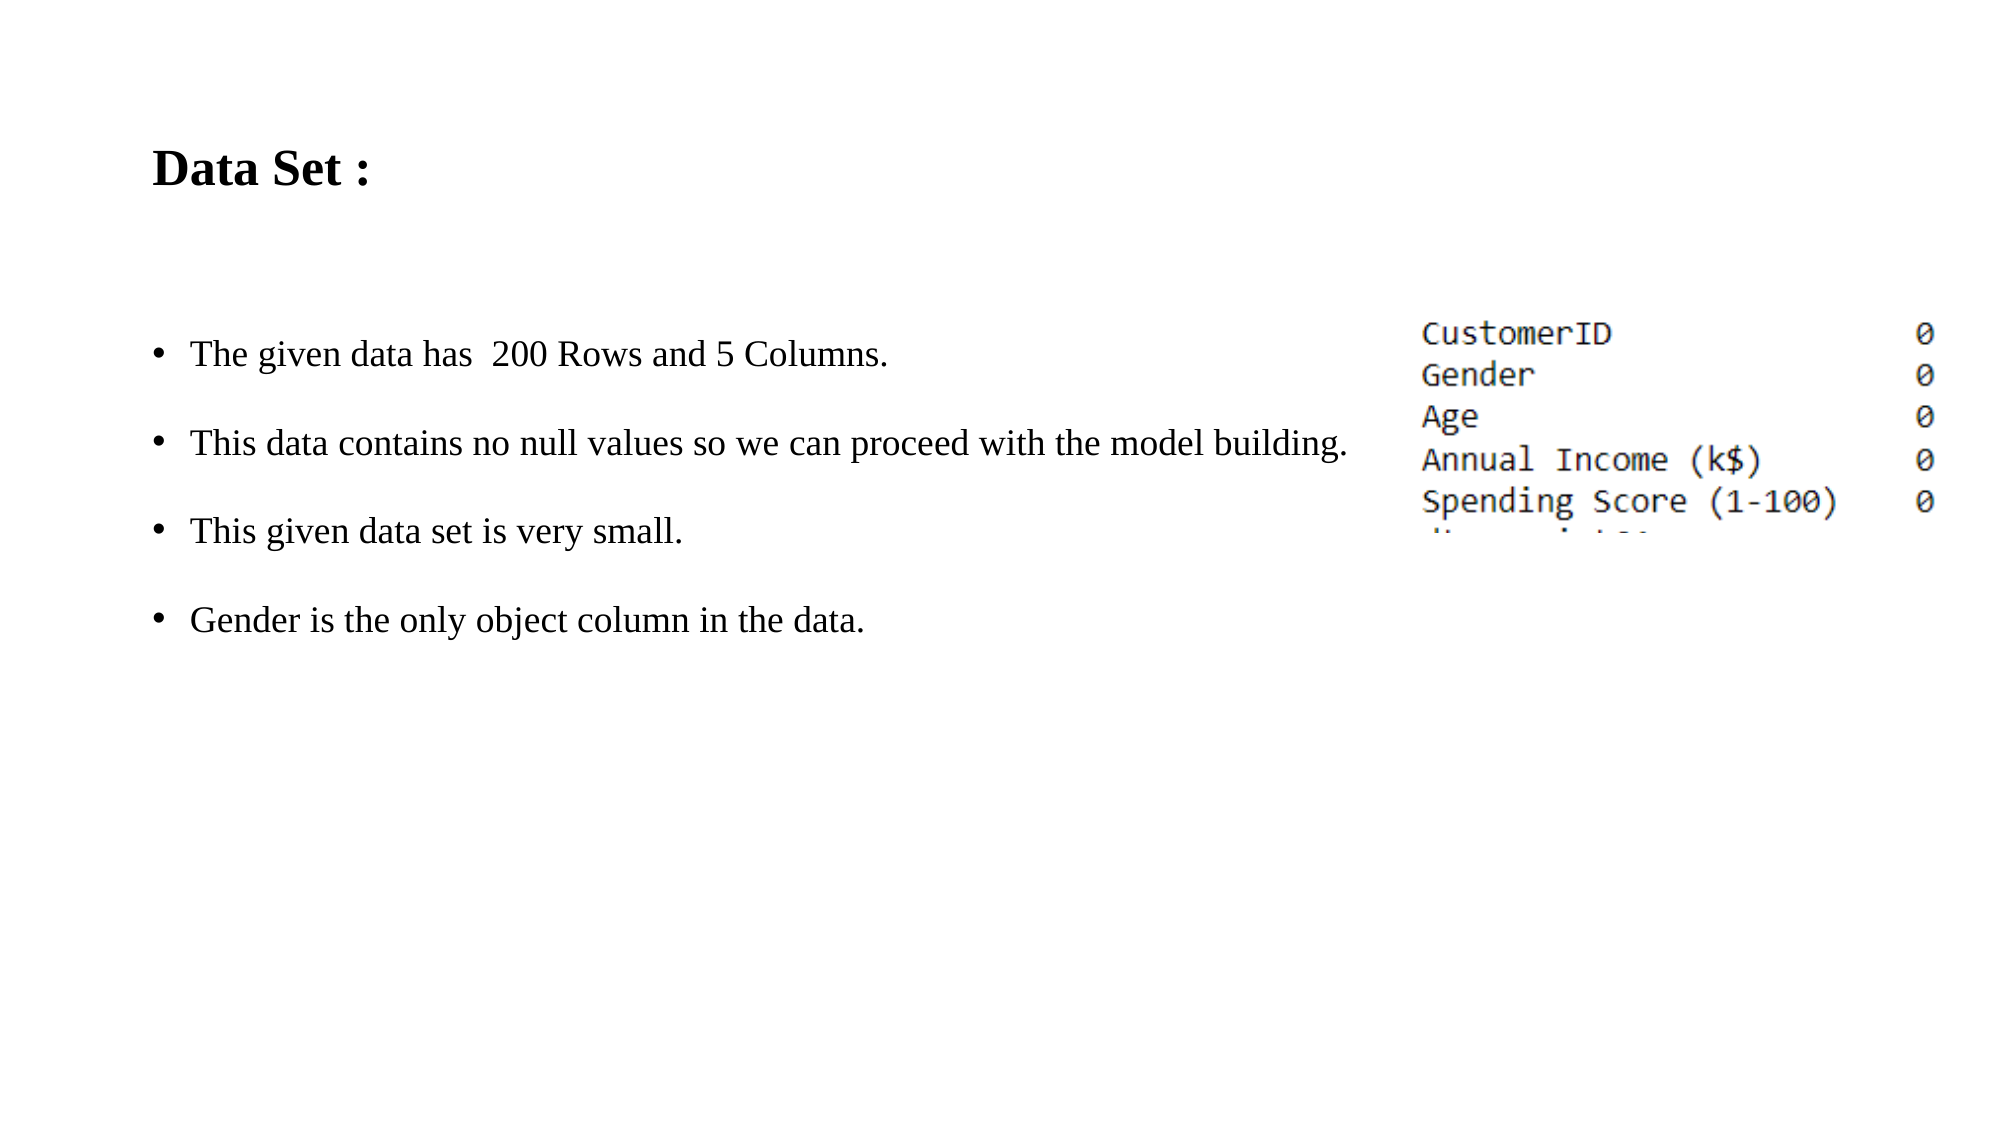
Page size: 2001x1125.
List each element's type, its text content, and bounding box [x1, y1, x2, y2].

list The given data has 200 Rows and 5 Columns. This data contains no null values so we can proceed with the model building. This given data set is very small. Gender is the only object column in the data. [137, 299, 1863, 1014]
title Data Set : [137, 59, 1863, 278]
picture [1405, 299, 1980, 533]
